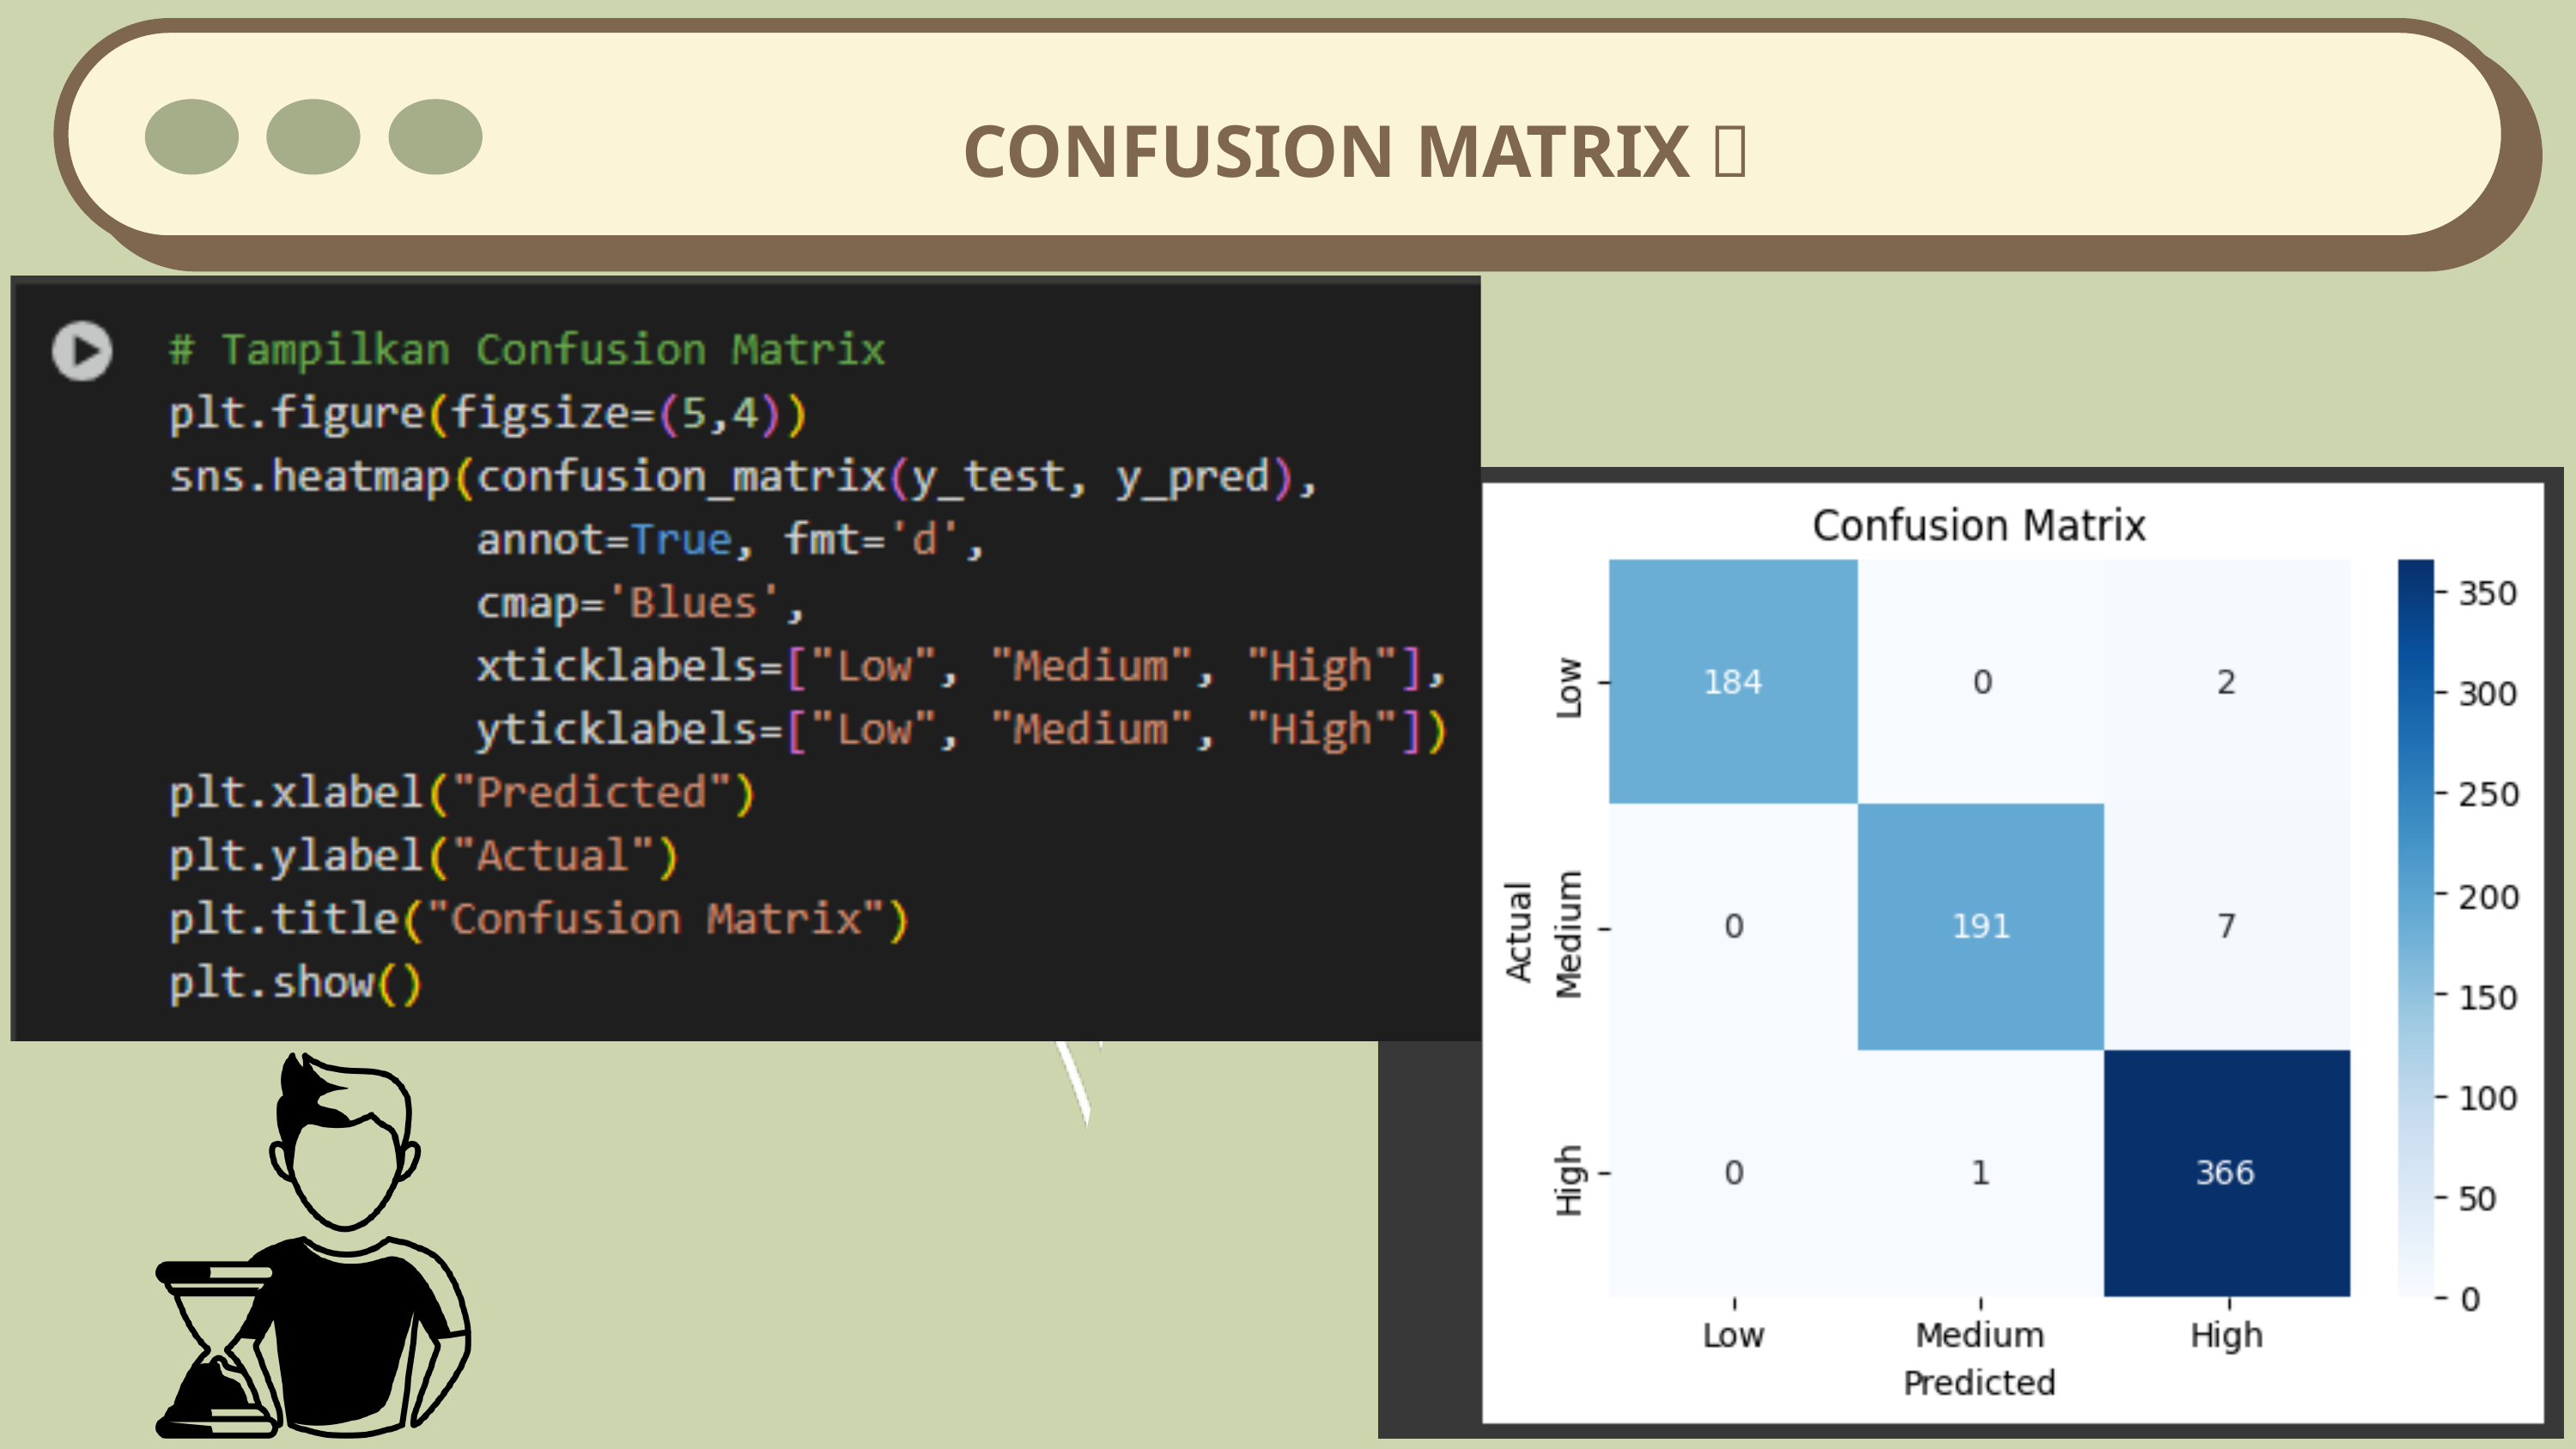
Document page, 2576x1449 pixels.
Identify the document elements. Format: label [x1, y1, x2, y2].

text_box [509, 1041, 1103, 1414]
text_box [1378, 467, 2564, 1439]
text_box [10, 276, 1481, 1041]
text_box [144, 99, 240, 175]
text_box [87, 46, 2536, 264]
text_box [266, 99, 361, 175]
text_box [155, 1052, 471, 1439]
text_box [60, 25, 2509, 243]
text_box [388, 99, 483, 175]
